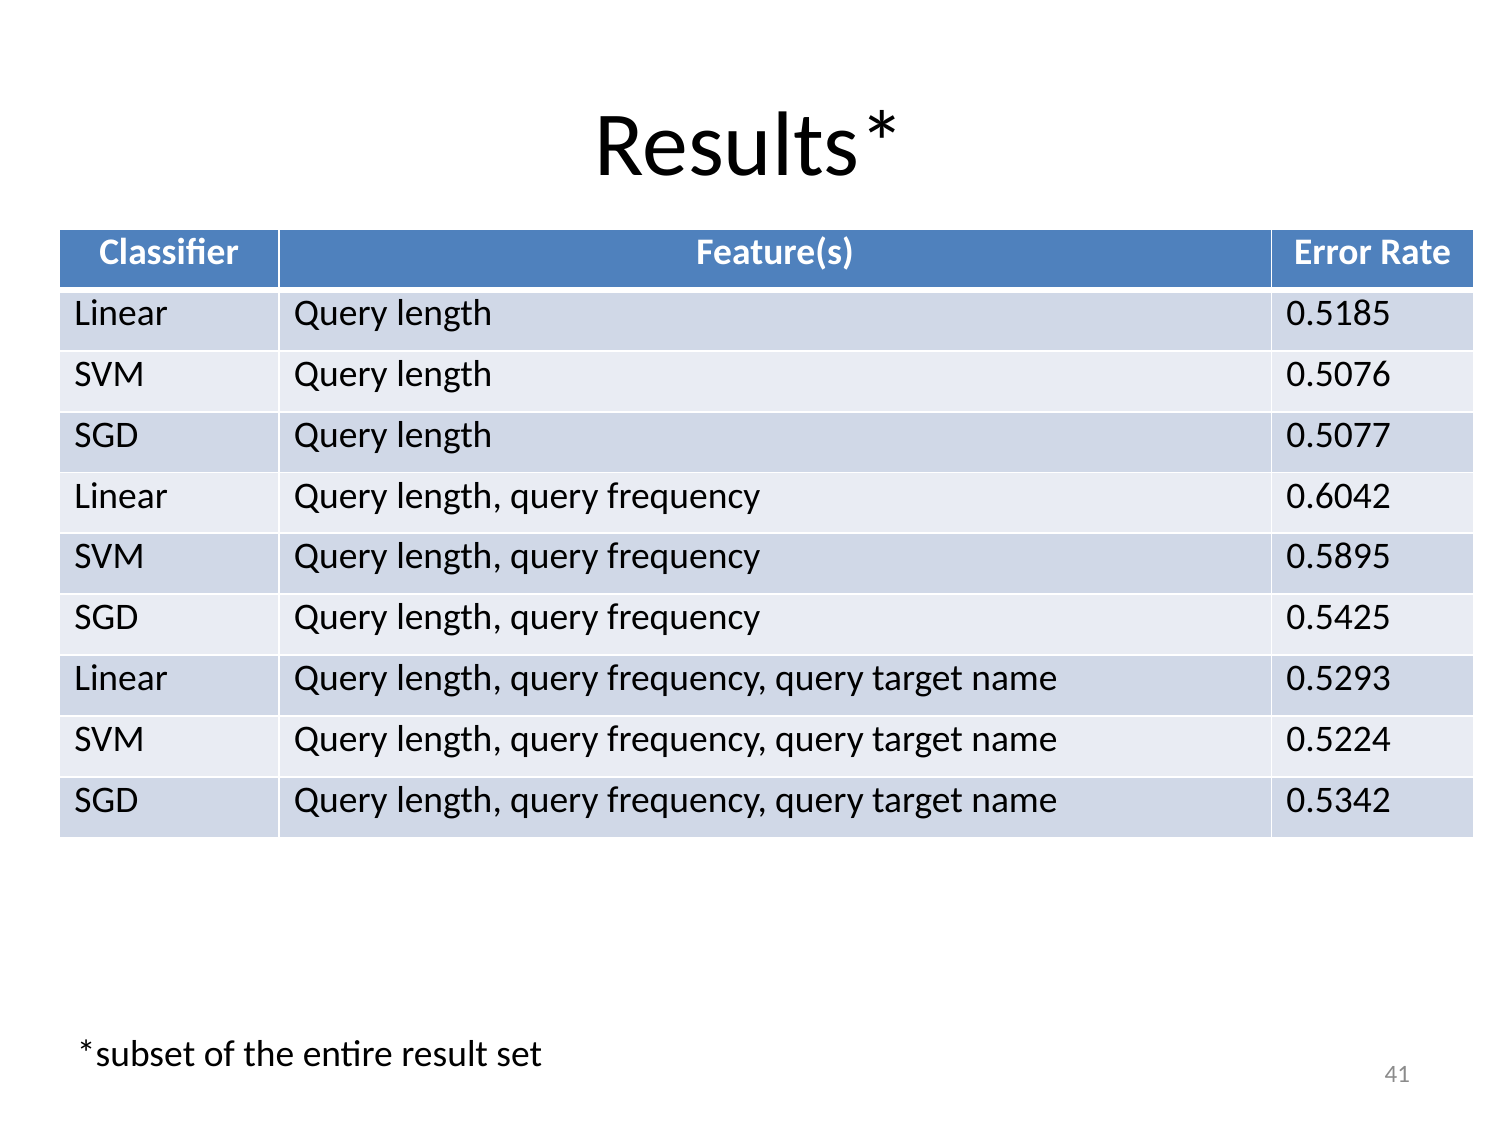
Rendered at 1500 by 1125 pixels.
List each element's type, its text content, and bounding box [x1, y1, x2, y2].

table_cell SVM [60, 534, 278, 593]
table_header Error Rate [1272, 230, 1473, 287]
table_header Classifier [60, 230, 278, 287]
table_cell Linear [60, 656, 278, 715]
table_cell 0.5293 [1272, 656, 1473, 715]
table_cell Query length [280, 352, 1271, 411]
table_cell Query length, query frequency [280, 473, 1271, 532]
table_cell 0.6042 [1272, 473, 1473, 532]
table_cell Query length, query frequency, query target name [280, 717, 1271, 776]
table_cell 0.5077 [1272, 413, 1473, 472]
table_cell Linear [60, 473, 278, 532]
table_header Feature(s) [280, 230, 1271, 287]
table_cell 0.5895 [1272, 534, 1473, 593]
table_cell Query length, query frequency, query target name [280, 656, 1271, 715]
title Results* [75, 45, 1425, 228]
text_box *subset of the entire result set [62, 1021, 558, 1082]
table_cell 0.5185 [1272, 293, 1473, 350]
table_cell Query length, query frequency, query target name [280, 778, 1271, 837]
table_cell SVM [60, 352, 278, 411]
table_cell Query length, query frequency [280, 534, 1271, 593]
table_cell SVM [60, 717, 278, 776]
table_cell Query length [280, 293, 1271, 350]
table_cell 0.5076 [1272, 352, 1473, 411]
table_cell Query length, query frequency [280, 595, 1271, 654]
table_cell 0.5224 [1272, 717, 1473, 776]
table_cell SGD [60, 778, 278, 837]
table_cell SGD [60, 595, 278, 654]
table_cell 0.5425 [1272, 595, 1473, 654]
table_cell Query length [280, 413, 1271, 472]
table_cell SGD [60, 413, 278, 472]
table_cell 0.5342 [1272, 778, 1473, 837]
slide_number 41 [1074, 1042, 1425, 1103]
table_cell Linear [60, 293, 278, 350]
